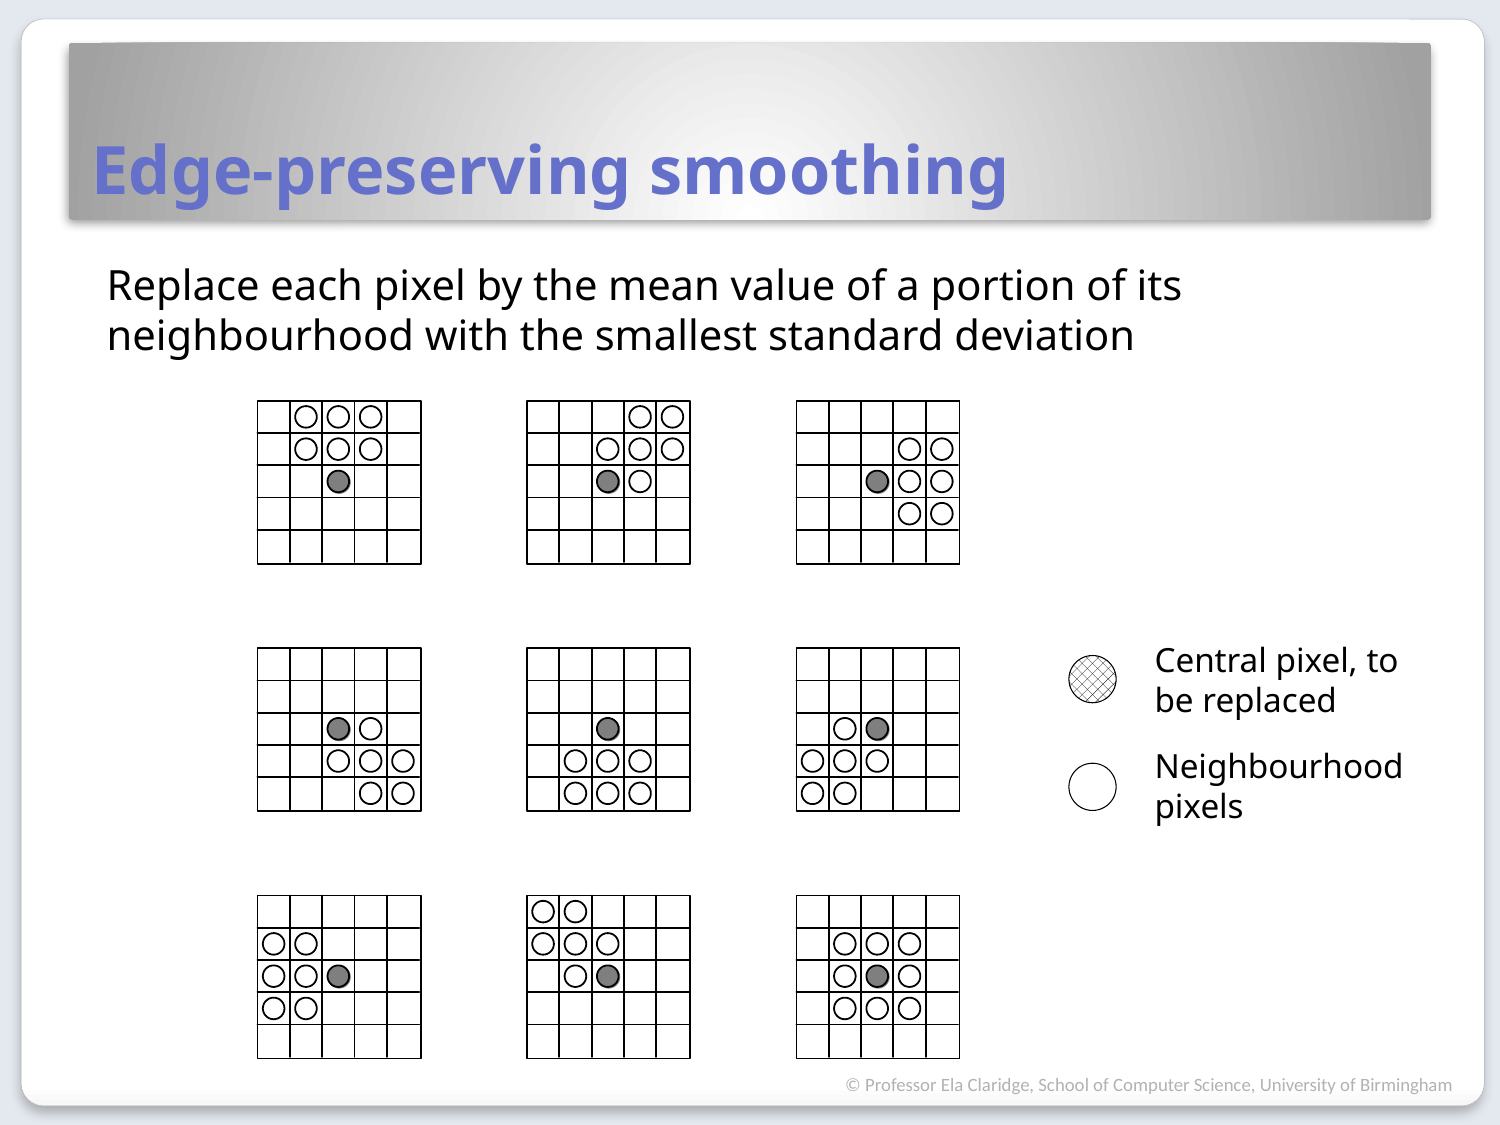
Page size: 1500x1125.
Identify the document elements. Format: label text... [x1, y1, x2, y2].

text_box Neighbourhood pixels [1139, 738, 1447, 833]
text_box [1065, 759, 1120, 814]
title Edge-preserving smoothing [76, 42, 1420, 216]
text_box Central pixel, to be replaced [1139, 631, 1424, 727]
footer © Professor Ela Claridge, School of Computer Science, University of Birmingham [830, 1065, 1485, 1125]
list Replace each pixel by the mean value of a portion of its neighbourhood with the smallest standard deviation [76, 243, 1400, 398]
text_box [1065, 652, 1120, 707]
picture [253, 396, 960, 1059]
